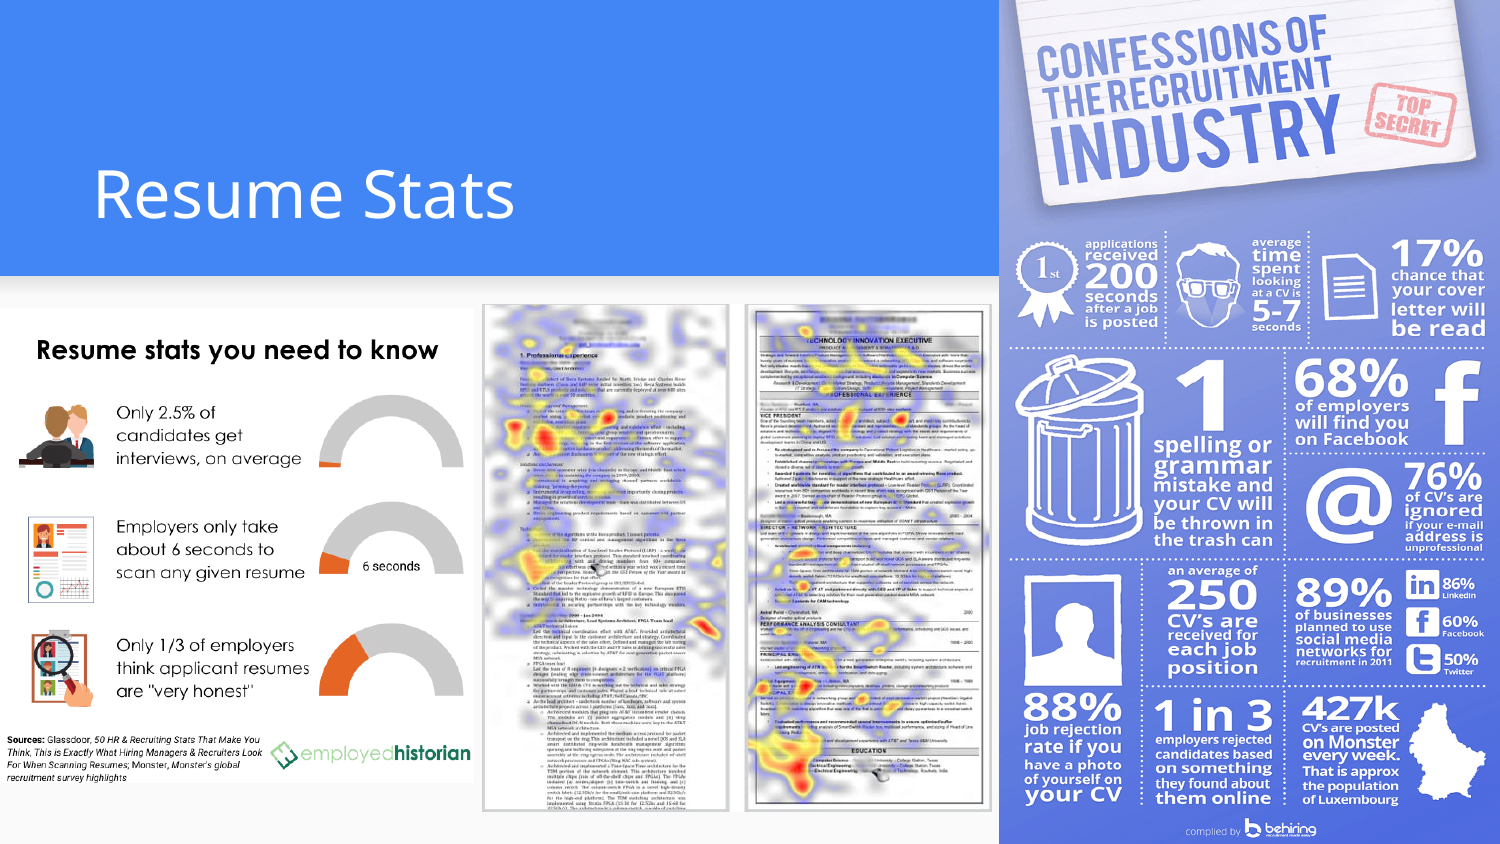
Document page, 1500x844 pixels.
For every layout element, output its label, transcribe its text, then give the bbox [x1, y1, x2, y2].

title Resume Stats [77, 121, 994, 248]
picture [0, 308, 474, 783]
picture [999, 0, 1500, 844]
picture [481, 304, 992, 812]
